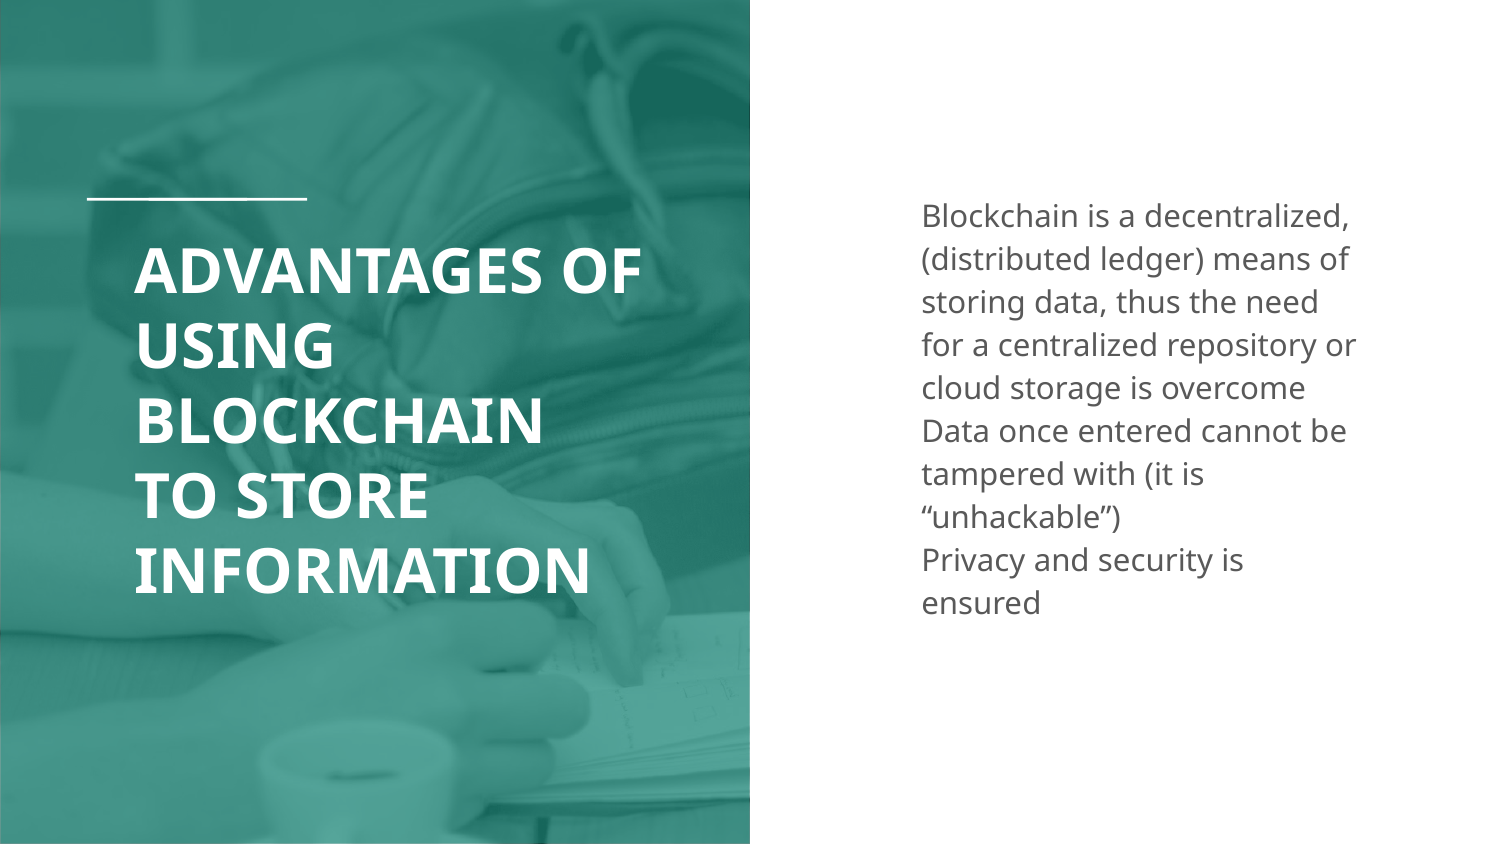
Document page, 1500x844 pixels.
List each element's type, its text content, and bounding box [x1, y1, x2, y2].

list Blockchain is a decentralized, (distributed ledger) means of storing data, thus the need for a centralized repository or cloud storage is overcome Data once entered cannot be tampered with (it is “unhackable”) Privacy and security is ensured [831, 93, 1385, 719]
title ADVANTAGES OF USING BLOCKCHAIN TO STORE INFORMATION [119, 216, 662, 750]
